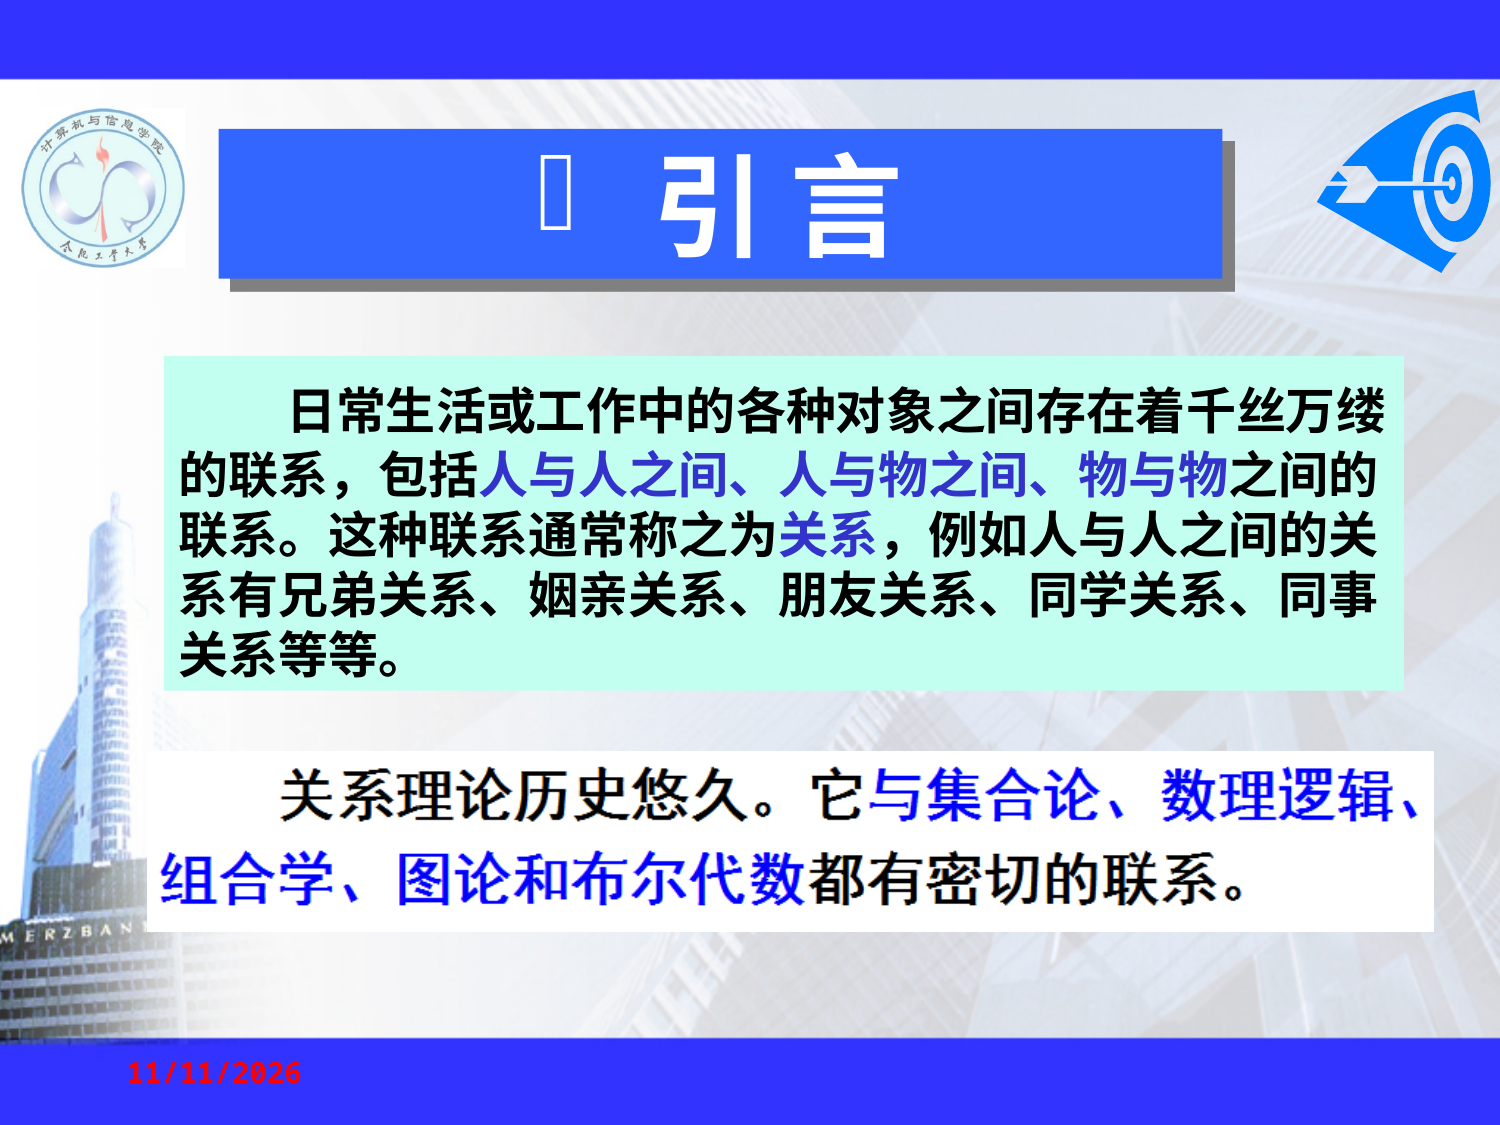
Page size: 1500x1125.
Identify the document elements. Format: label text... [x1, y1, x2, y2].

text_box 2020/9/7 [112, 1046, 425, 1122]
picture [0, 0, 1500, 1125]
text_box 日常生活或工作中的各种对象之间存在着千丝万缕的联系，包括人与人之间、人与物之间、物与物之间的联系。这种联系通常称之为关系，例如人与人之间的关系有兄弟关系、姻亲关系、朋友关系、同学关系、同事关系等等。 [163, 355, 1404, 691]
text_box 引 言 [218, 128, 1223, 279]
